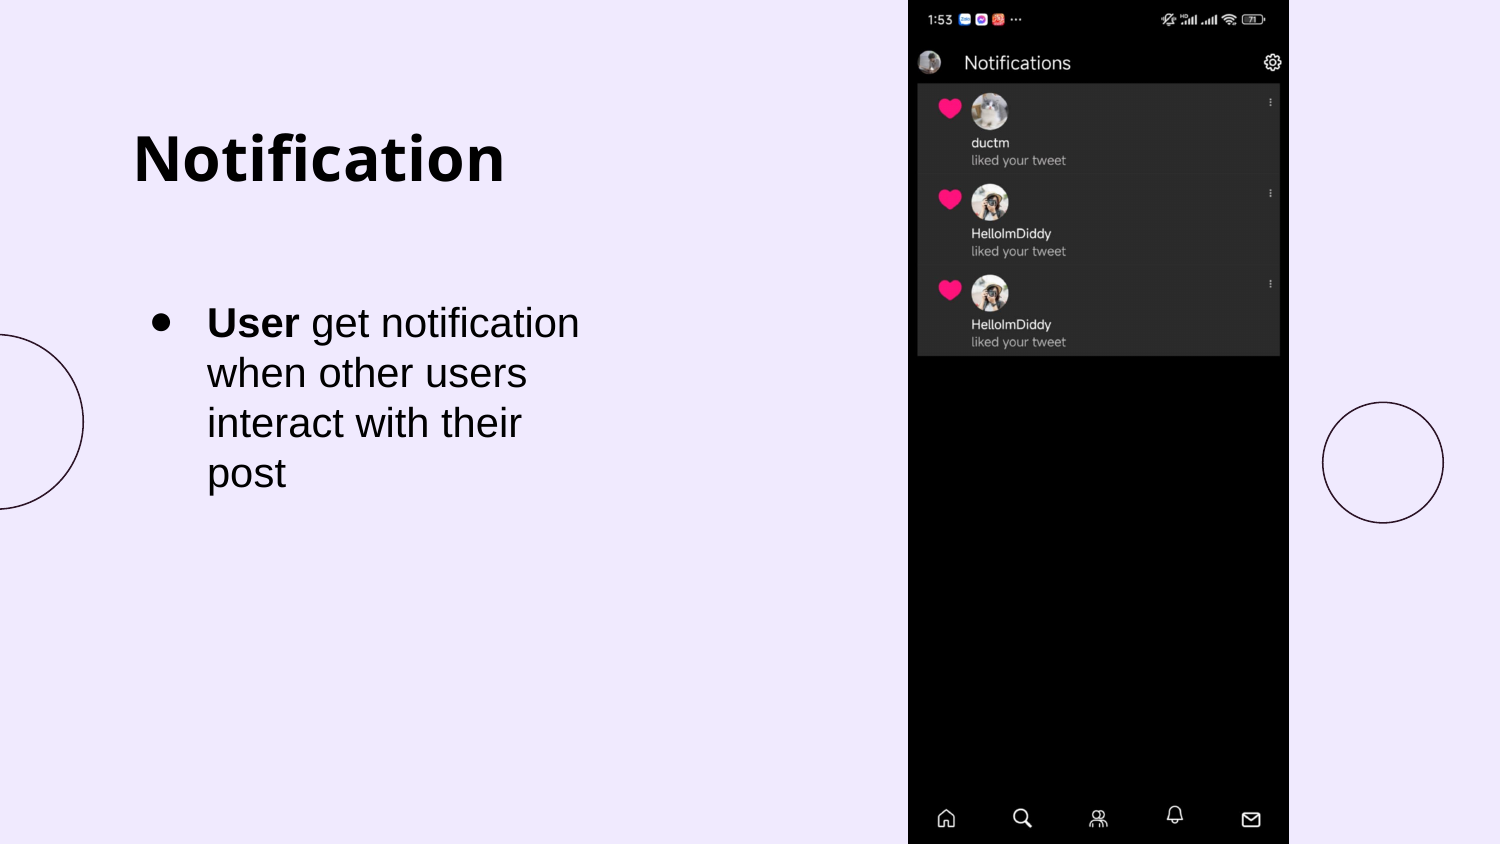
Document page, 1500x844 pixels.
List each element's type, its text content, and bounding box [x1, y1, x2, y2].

subtitle User get notification when other users interact with their post [116, 280, 628, 712]
text_box [1322, 402, 1444, 523]
title Notification [116, 31, 628, 210]
picture [908, 0, 1289, 844]
